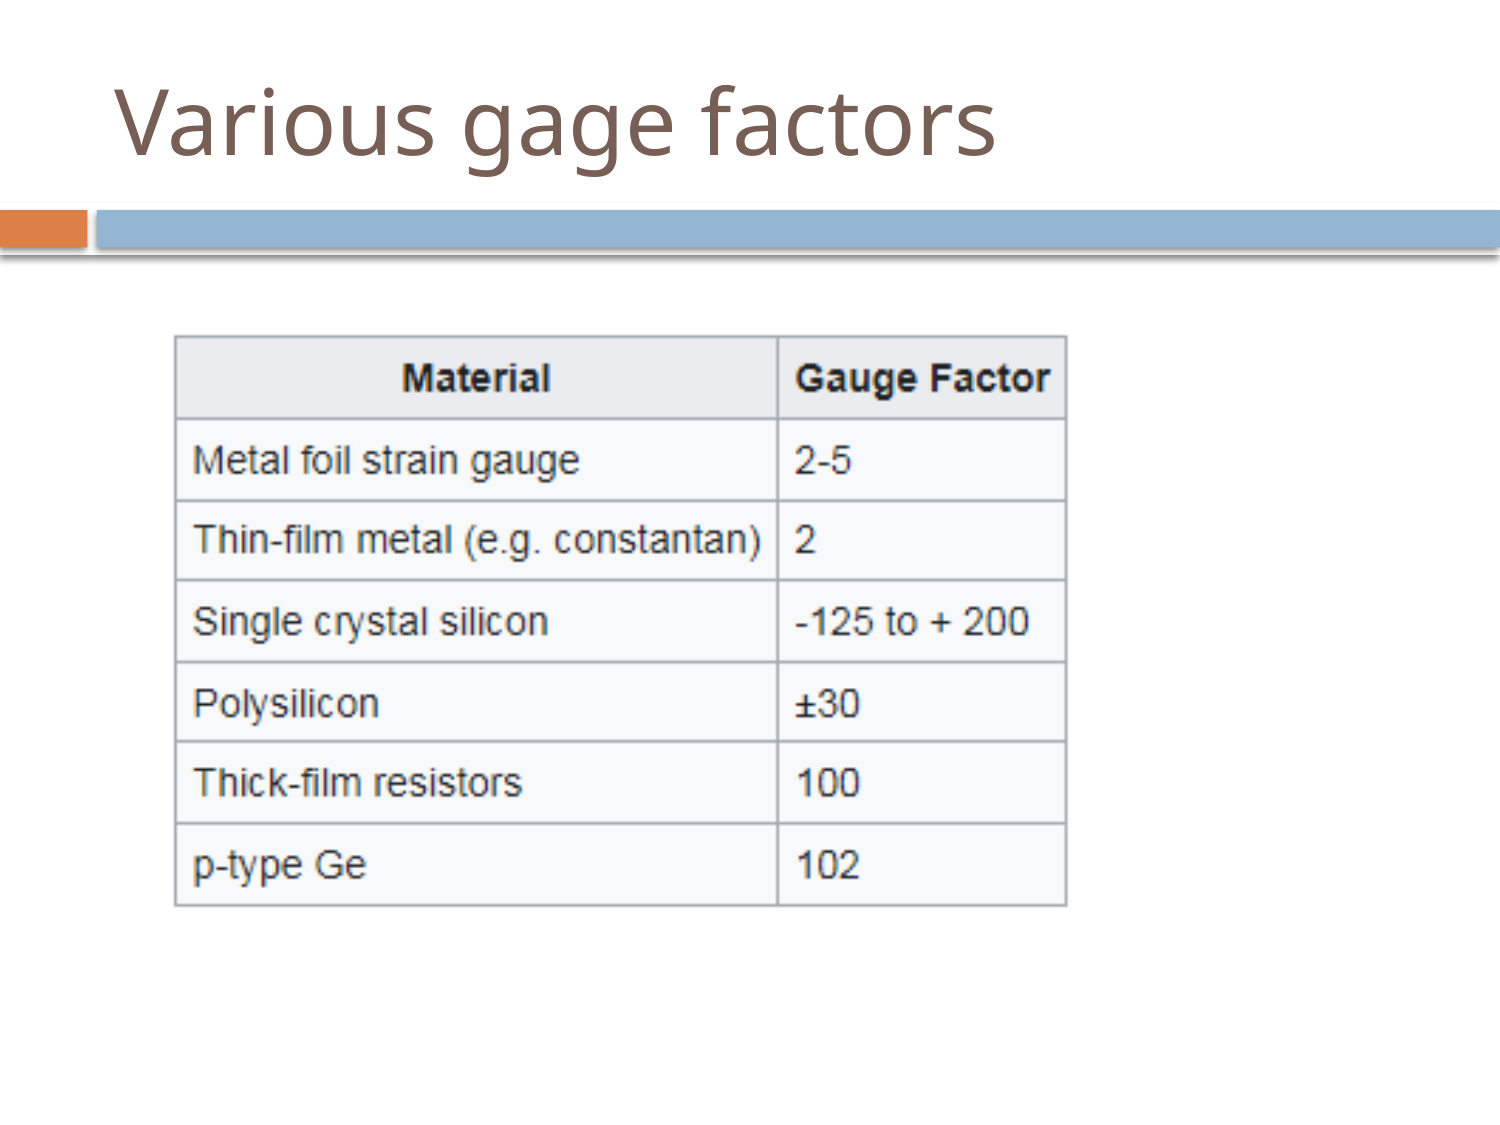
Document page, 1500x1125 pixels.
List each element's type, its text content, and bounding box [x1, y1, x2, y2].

title Various gage factors [99, 37, 1438, 200]
picture [158, 322, 1125, 936]
